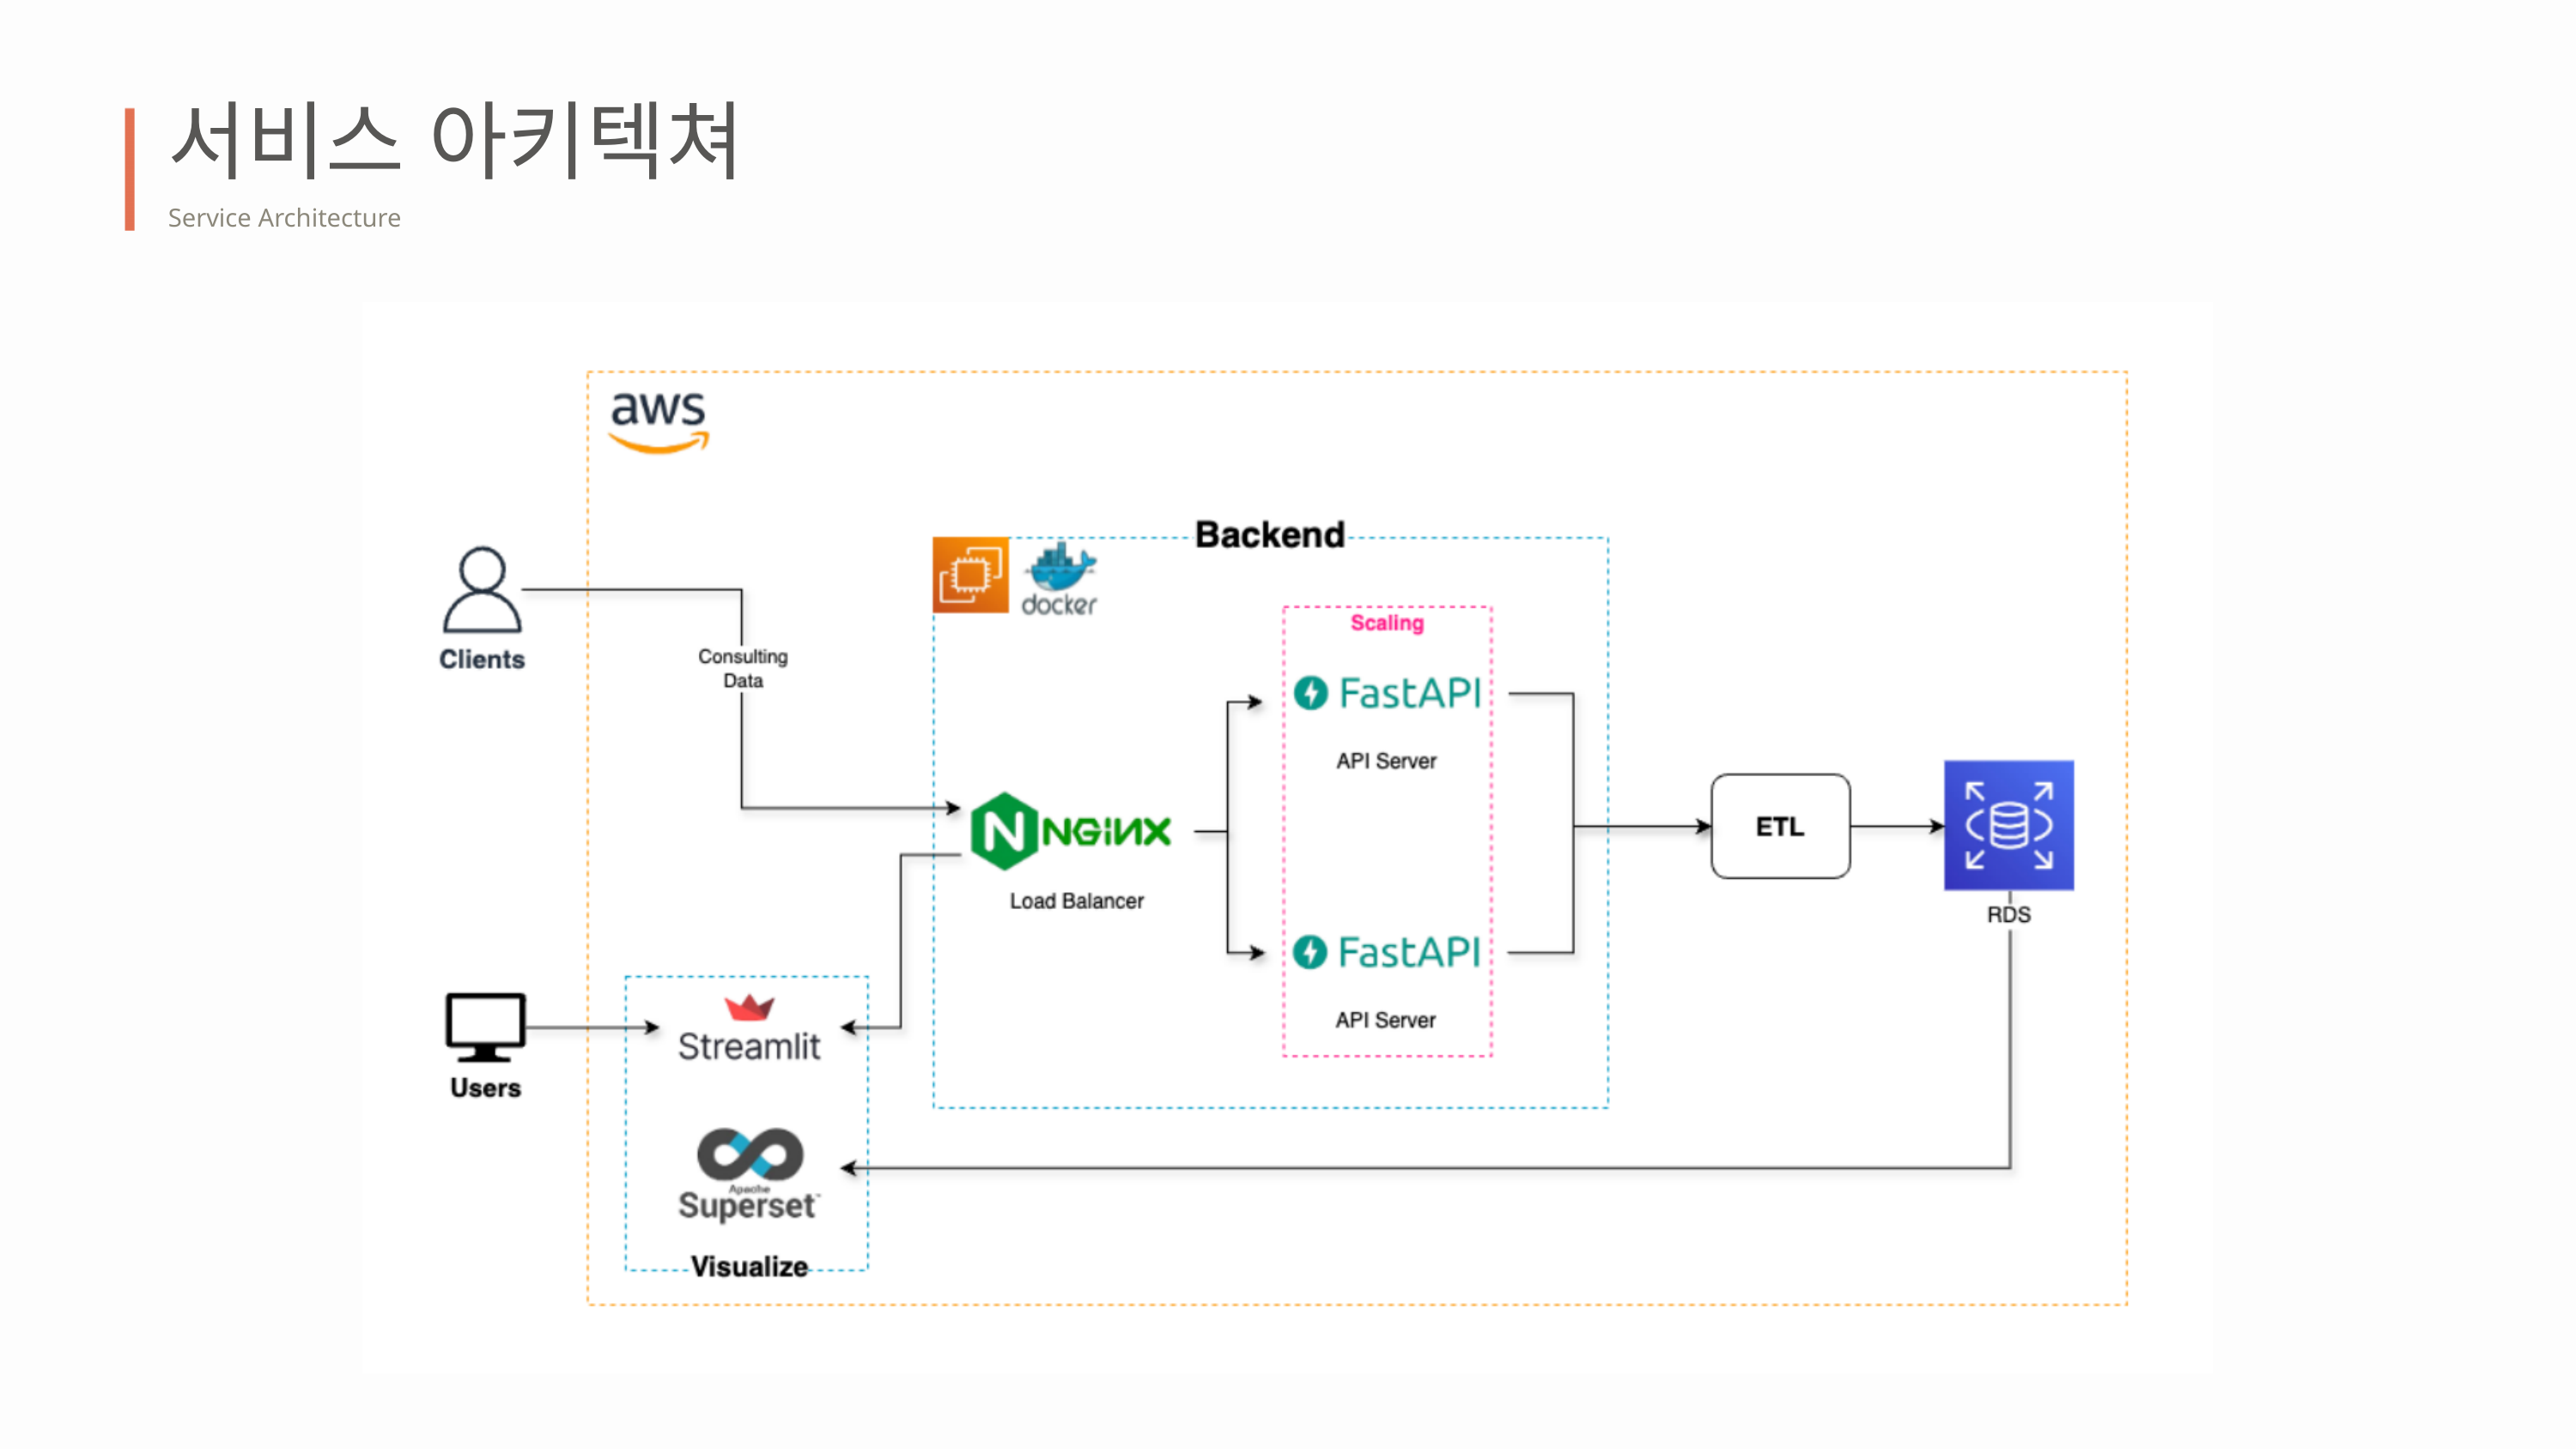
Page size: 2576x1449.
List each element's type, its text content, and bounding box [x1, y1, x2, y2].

picture [67, 108, 192, 230]
picture [362, 301, 2214, 1374]
text_box 서비스 아키텍쳐 [167, 82, 756, 203]
text_box Service Architecture [167, 203, 490, 238]
